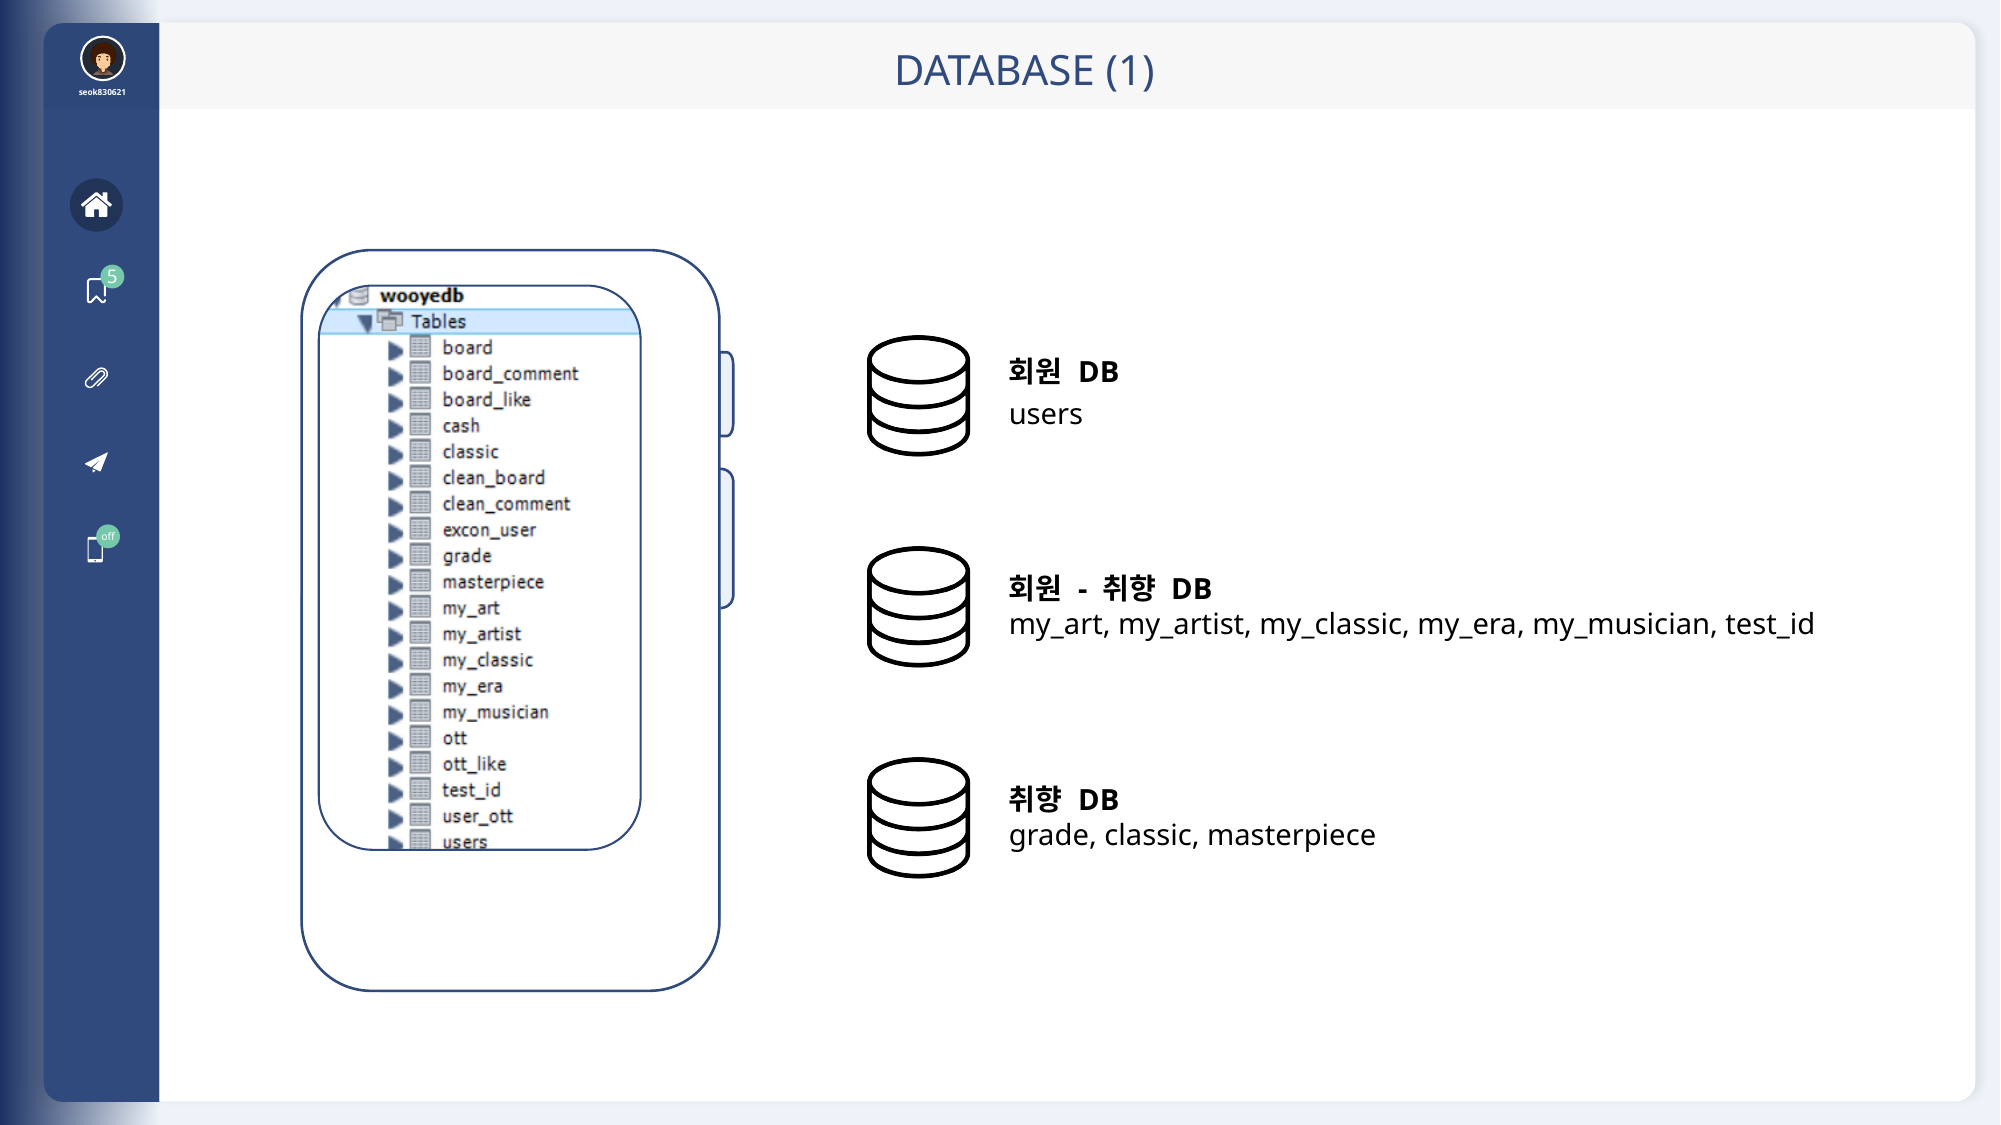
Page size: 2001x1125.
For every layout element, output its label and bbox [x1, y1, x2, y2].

text_box [43, 22, 1976, 1102]
text_box [301, 250, 734, 991]
text_box [857, 316, 1853, 894]
